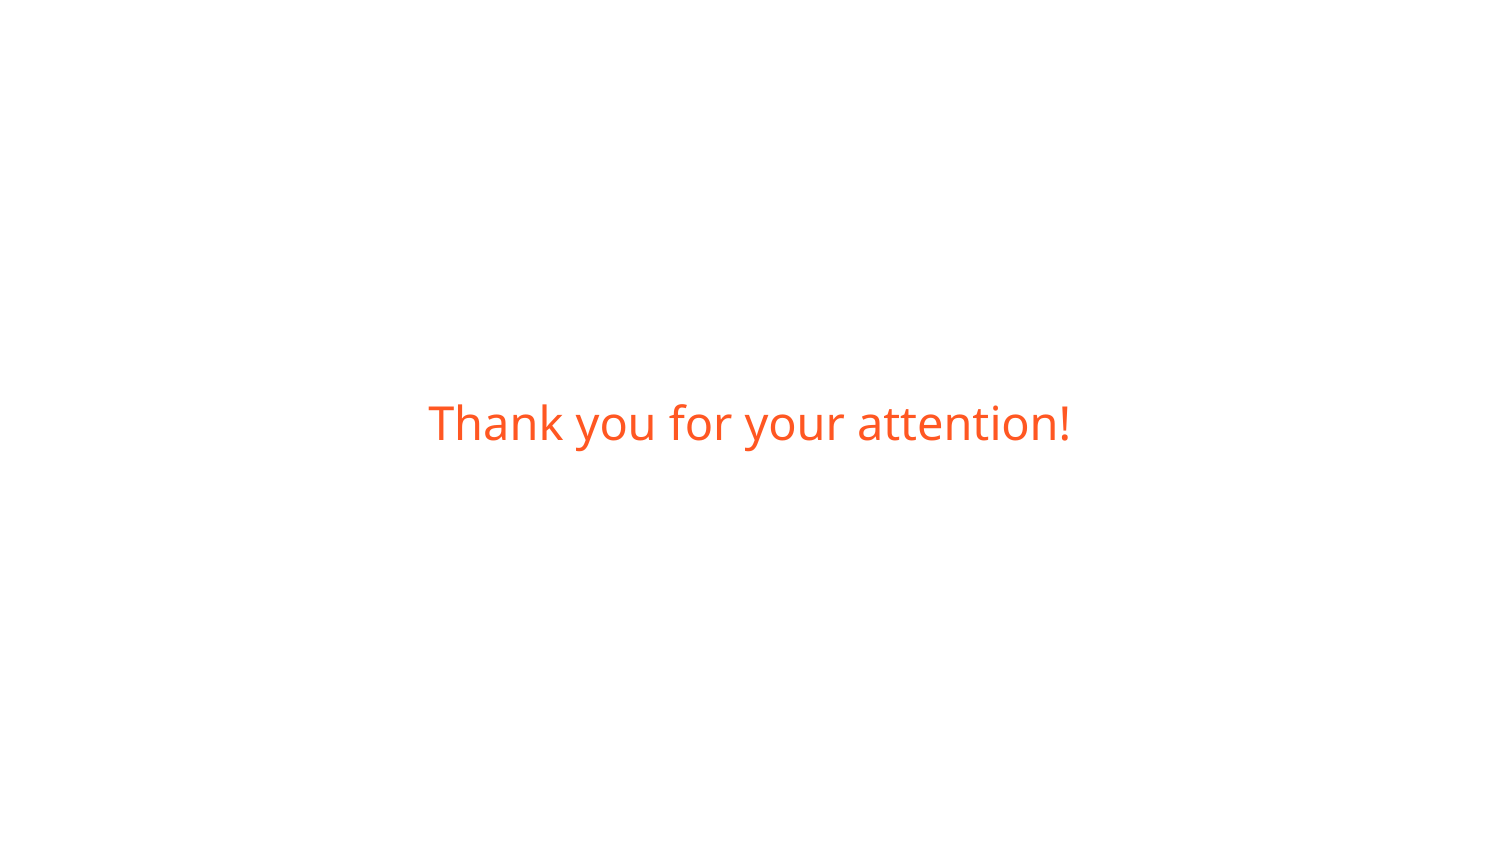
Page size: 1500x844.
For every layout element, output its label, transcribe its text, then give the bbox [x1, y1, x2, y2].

title Thank you for your attention! [51, 374, 1449, 469]
